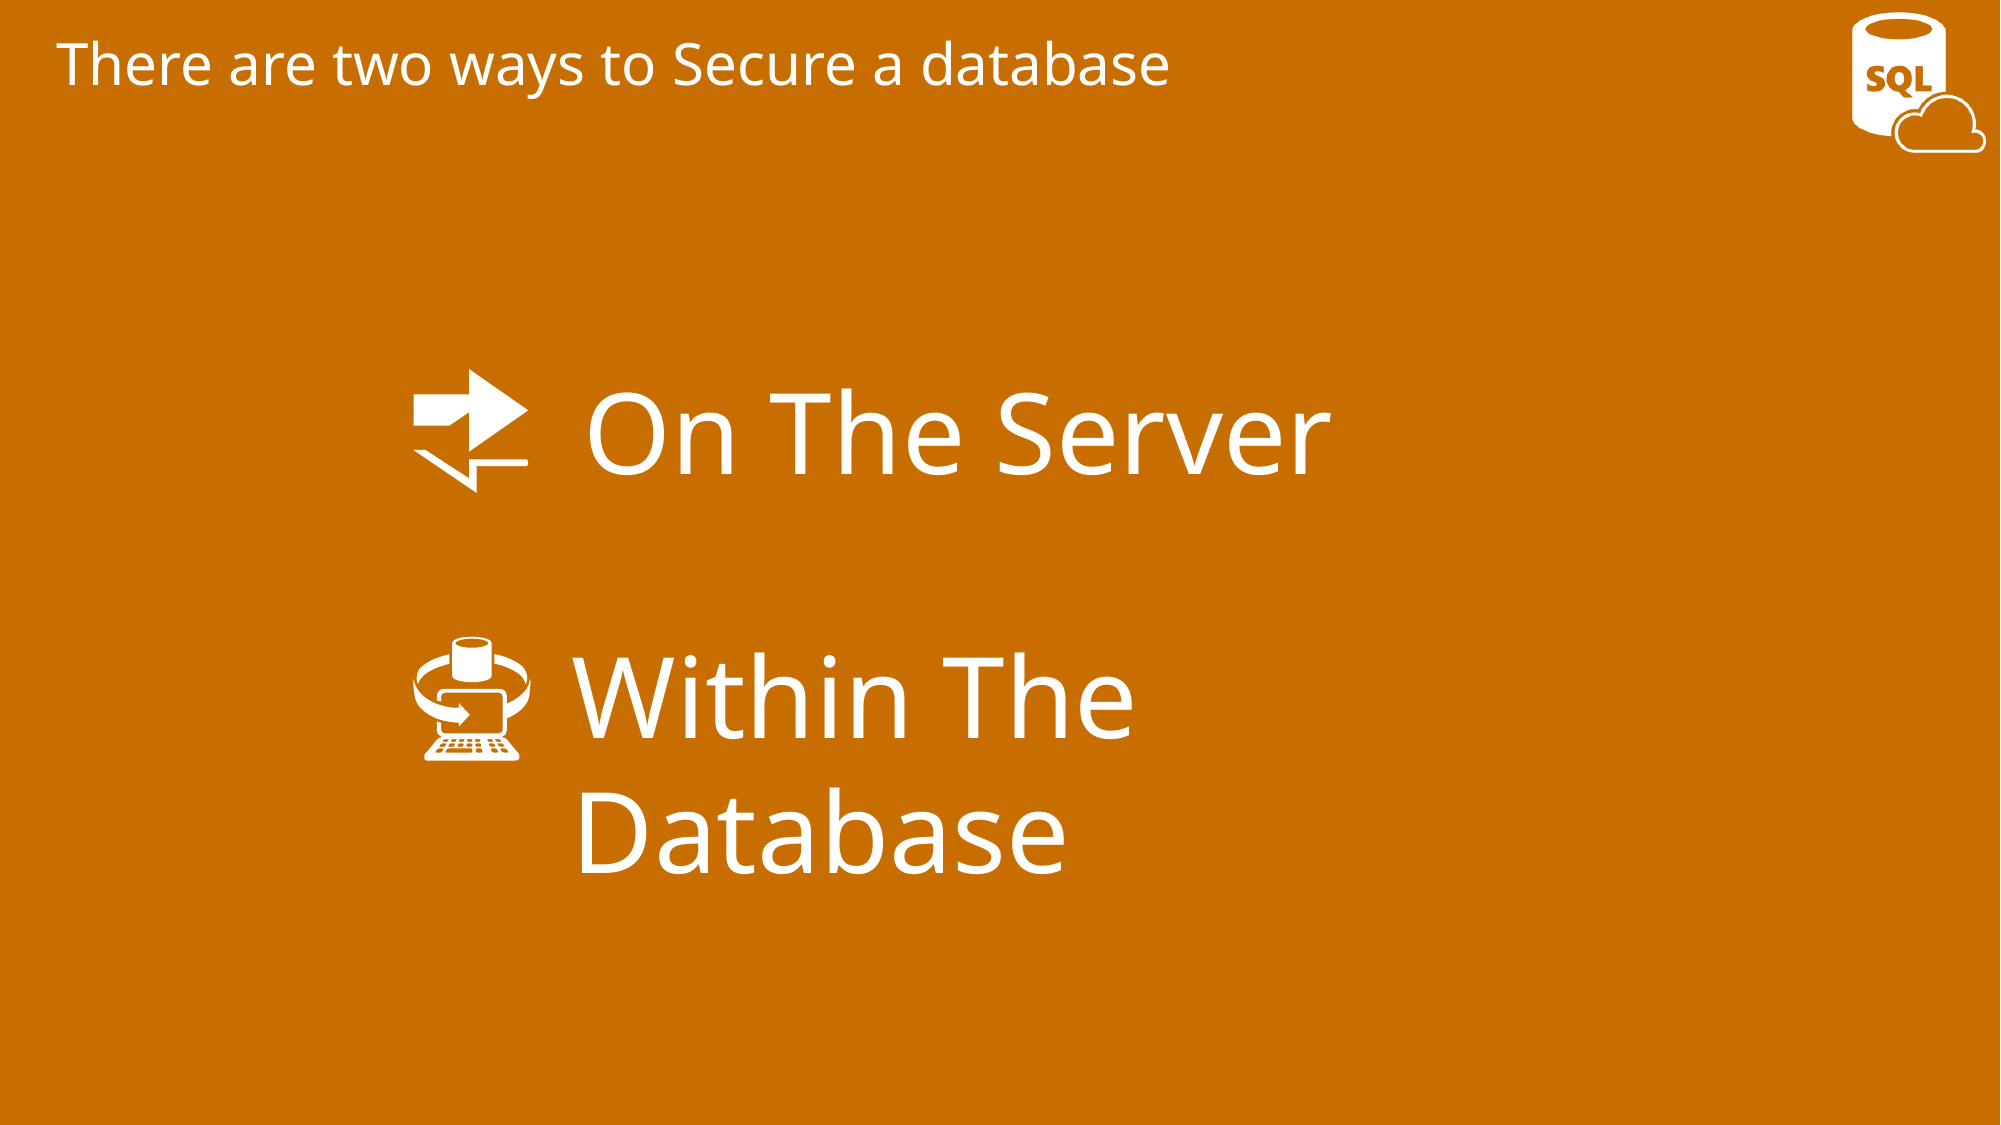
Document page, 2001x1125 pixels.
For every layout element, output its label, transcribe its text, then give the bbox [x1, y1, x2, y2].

picture [1851, 11, 1986, 153]
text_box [413, 355, 1587, 770]
text_box There are two ways to Secure a database [0, 0, 2000, 134]
